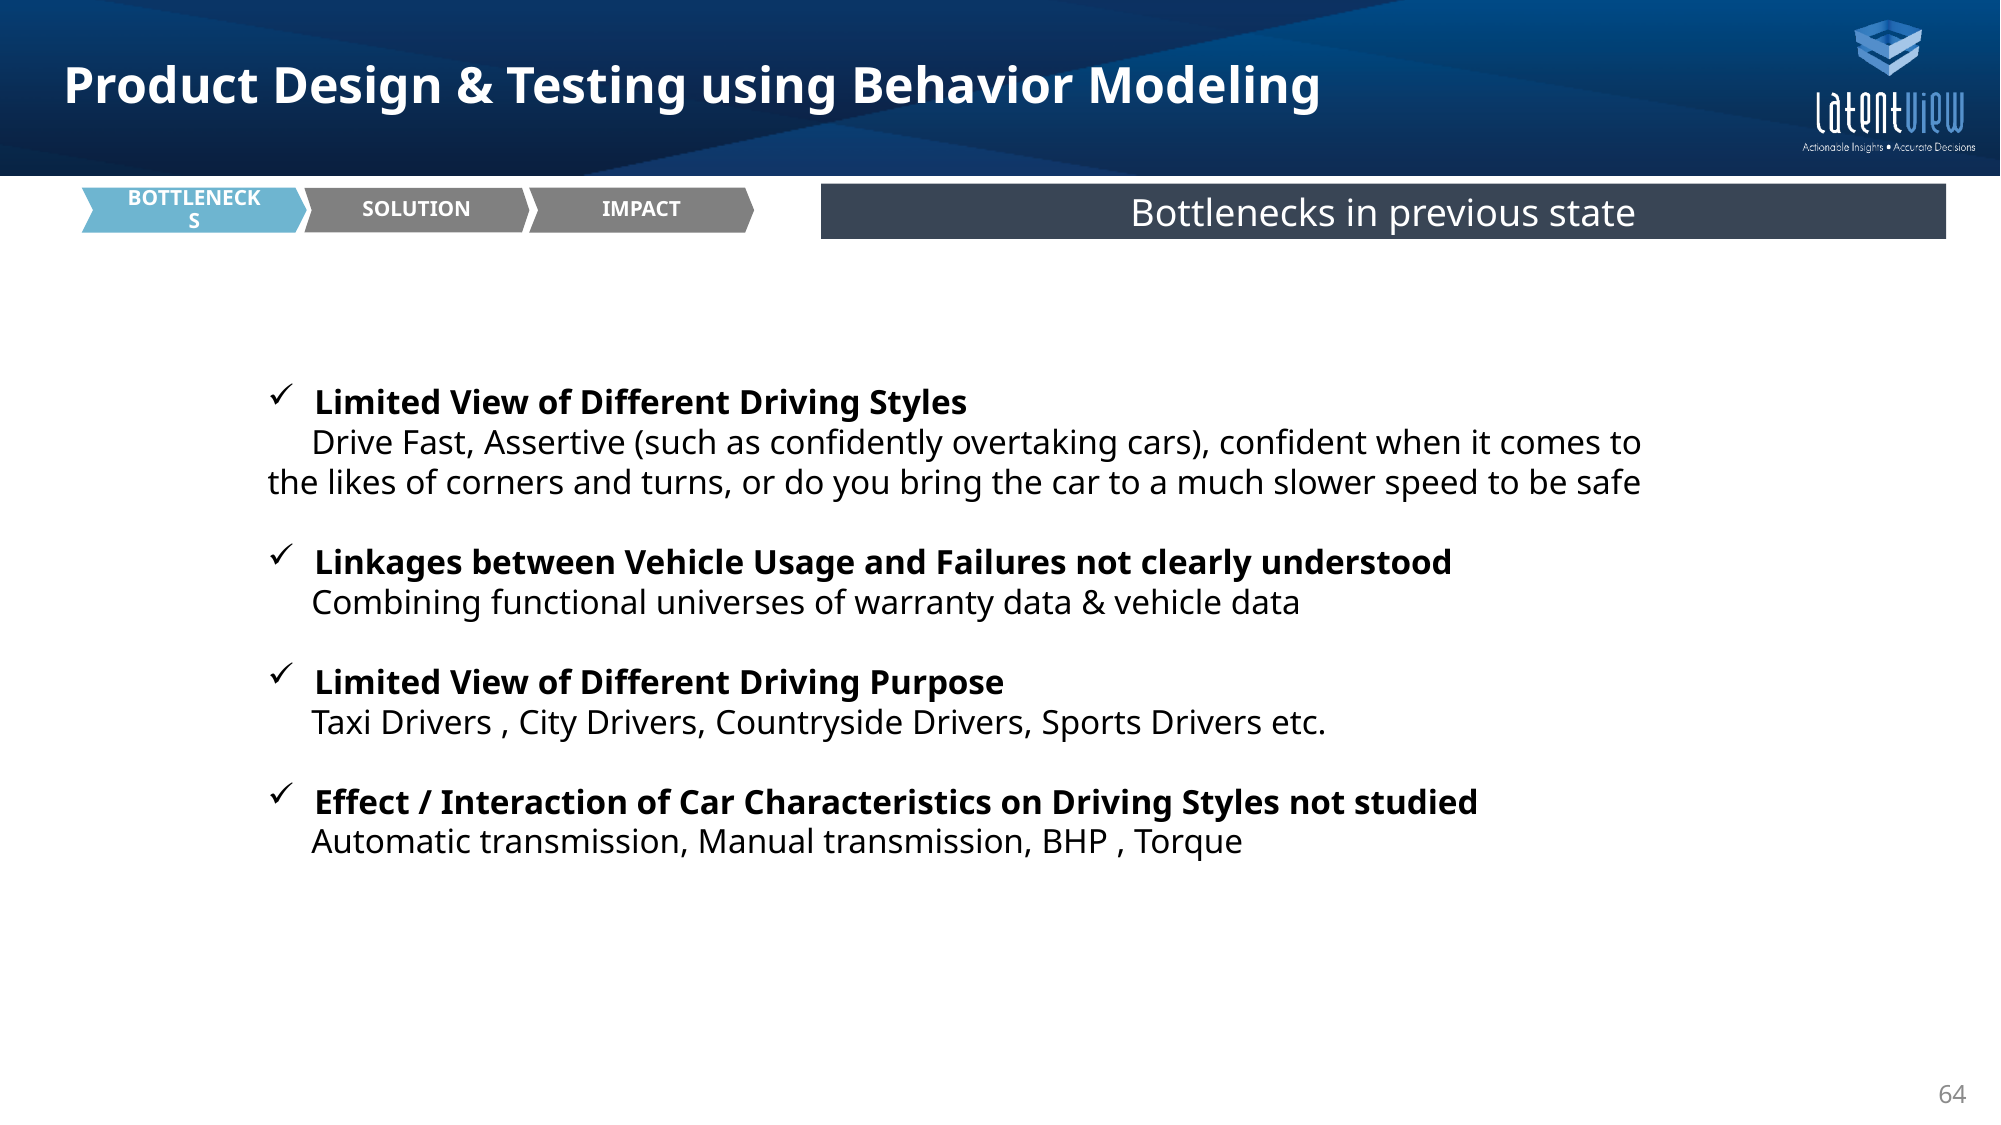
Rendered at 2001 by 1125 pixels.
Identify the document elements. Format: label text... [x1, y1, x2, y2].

slide_number 64 [1905, 1065, 2000, 1125]
text_box Limited View of Different Driving Styles Drive Fast, Assertive (such as confidently overtaking cars), confident when it comes to the likes of corners and turns, or do you bring the car to a much slower speed to be safe Linkages between Vehicle Usage and Failures not clearly understood Combining functional universes of warranty data & vehicle data Limited View of Different Driving Purpose Taxi Drivers , City Drivers, Countryside Drivers, Sports Drivers etc. Effect / Interaction of Car Characteristics on Driving Styles not studied Automatic transmission, Manual transmission, BHP , Torque [252, 334, 1714, 868]
text_box SOLUTION [303, 187, 530, 233]
text_box Bottlenecks in previous state [821, 183, 1947, 239]
picture [0, 0, 2000, 176]
text_box BOTTLENECKS [81, 187, 307, 233]
text_box IMPACT [528, 187, 755, 234]
